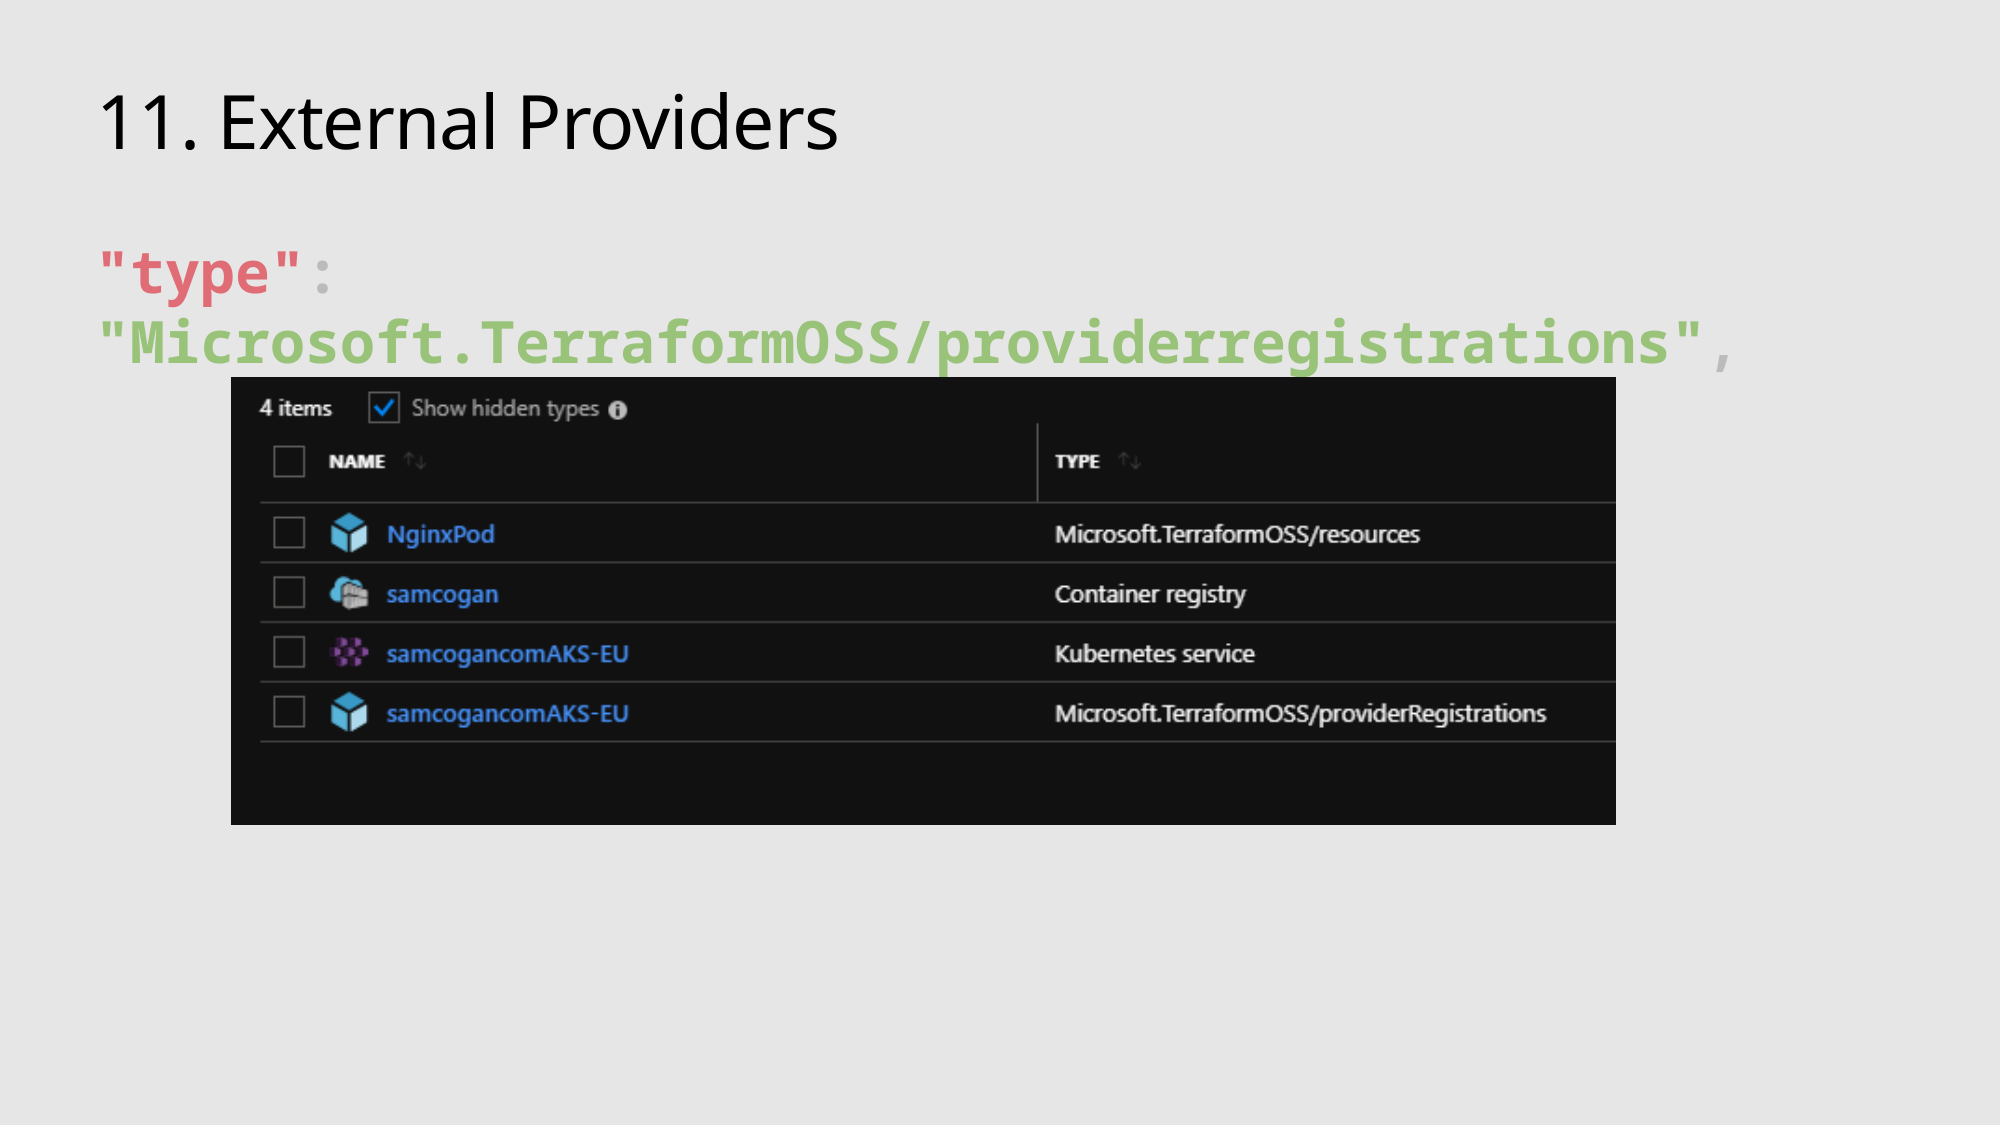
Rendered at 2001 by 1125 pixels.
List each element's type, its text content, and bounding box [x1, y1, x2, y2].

title 11. External Providers [96, 75, 1904, 166]
list "type": "Microsoft.TerraformOSS/providerregistrations", [95, 235, 1904, 391]
picture [230, 377, 1616, 825]
